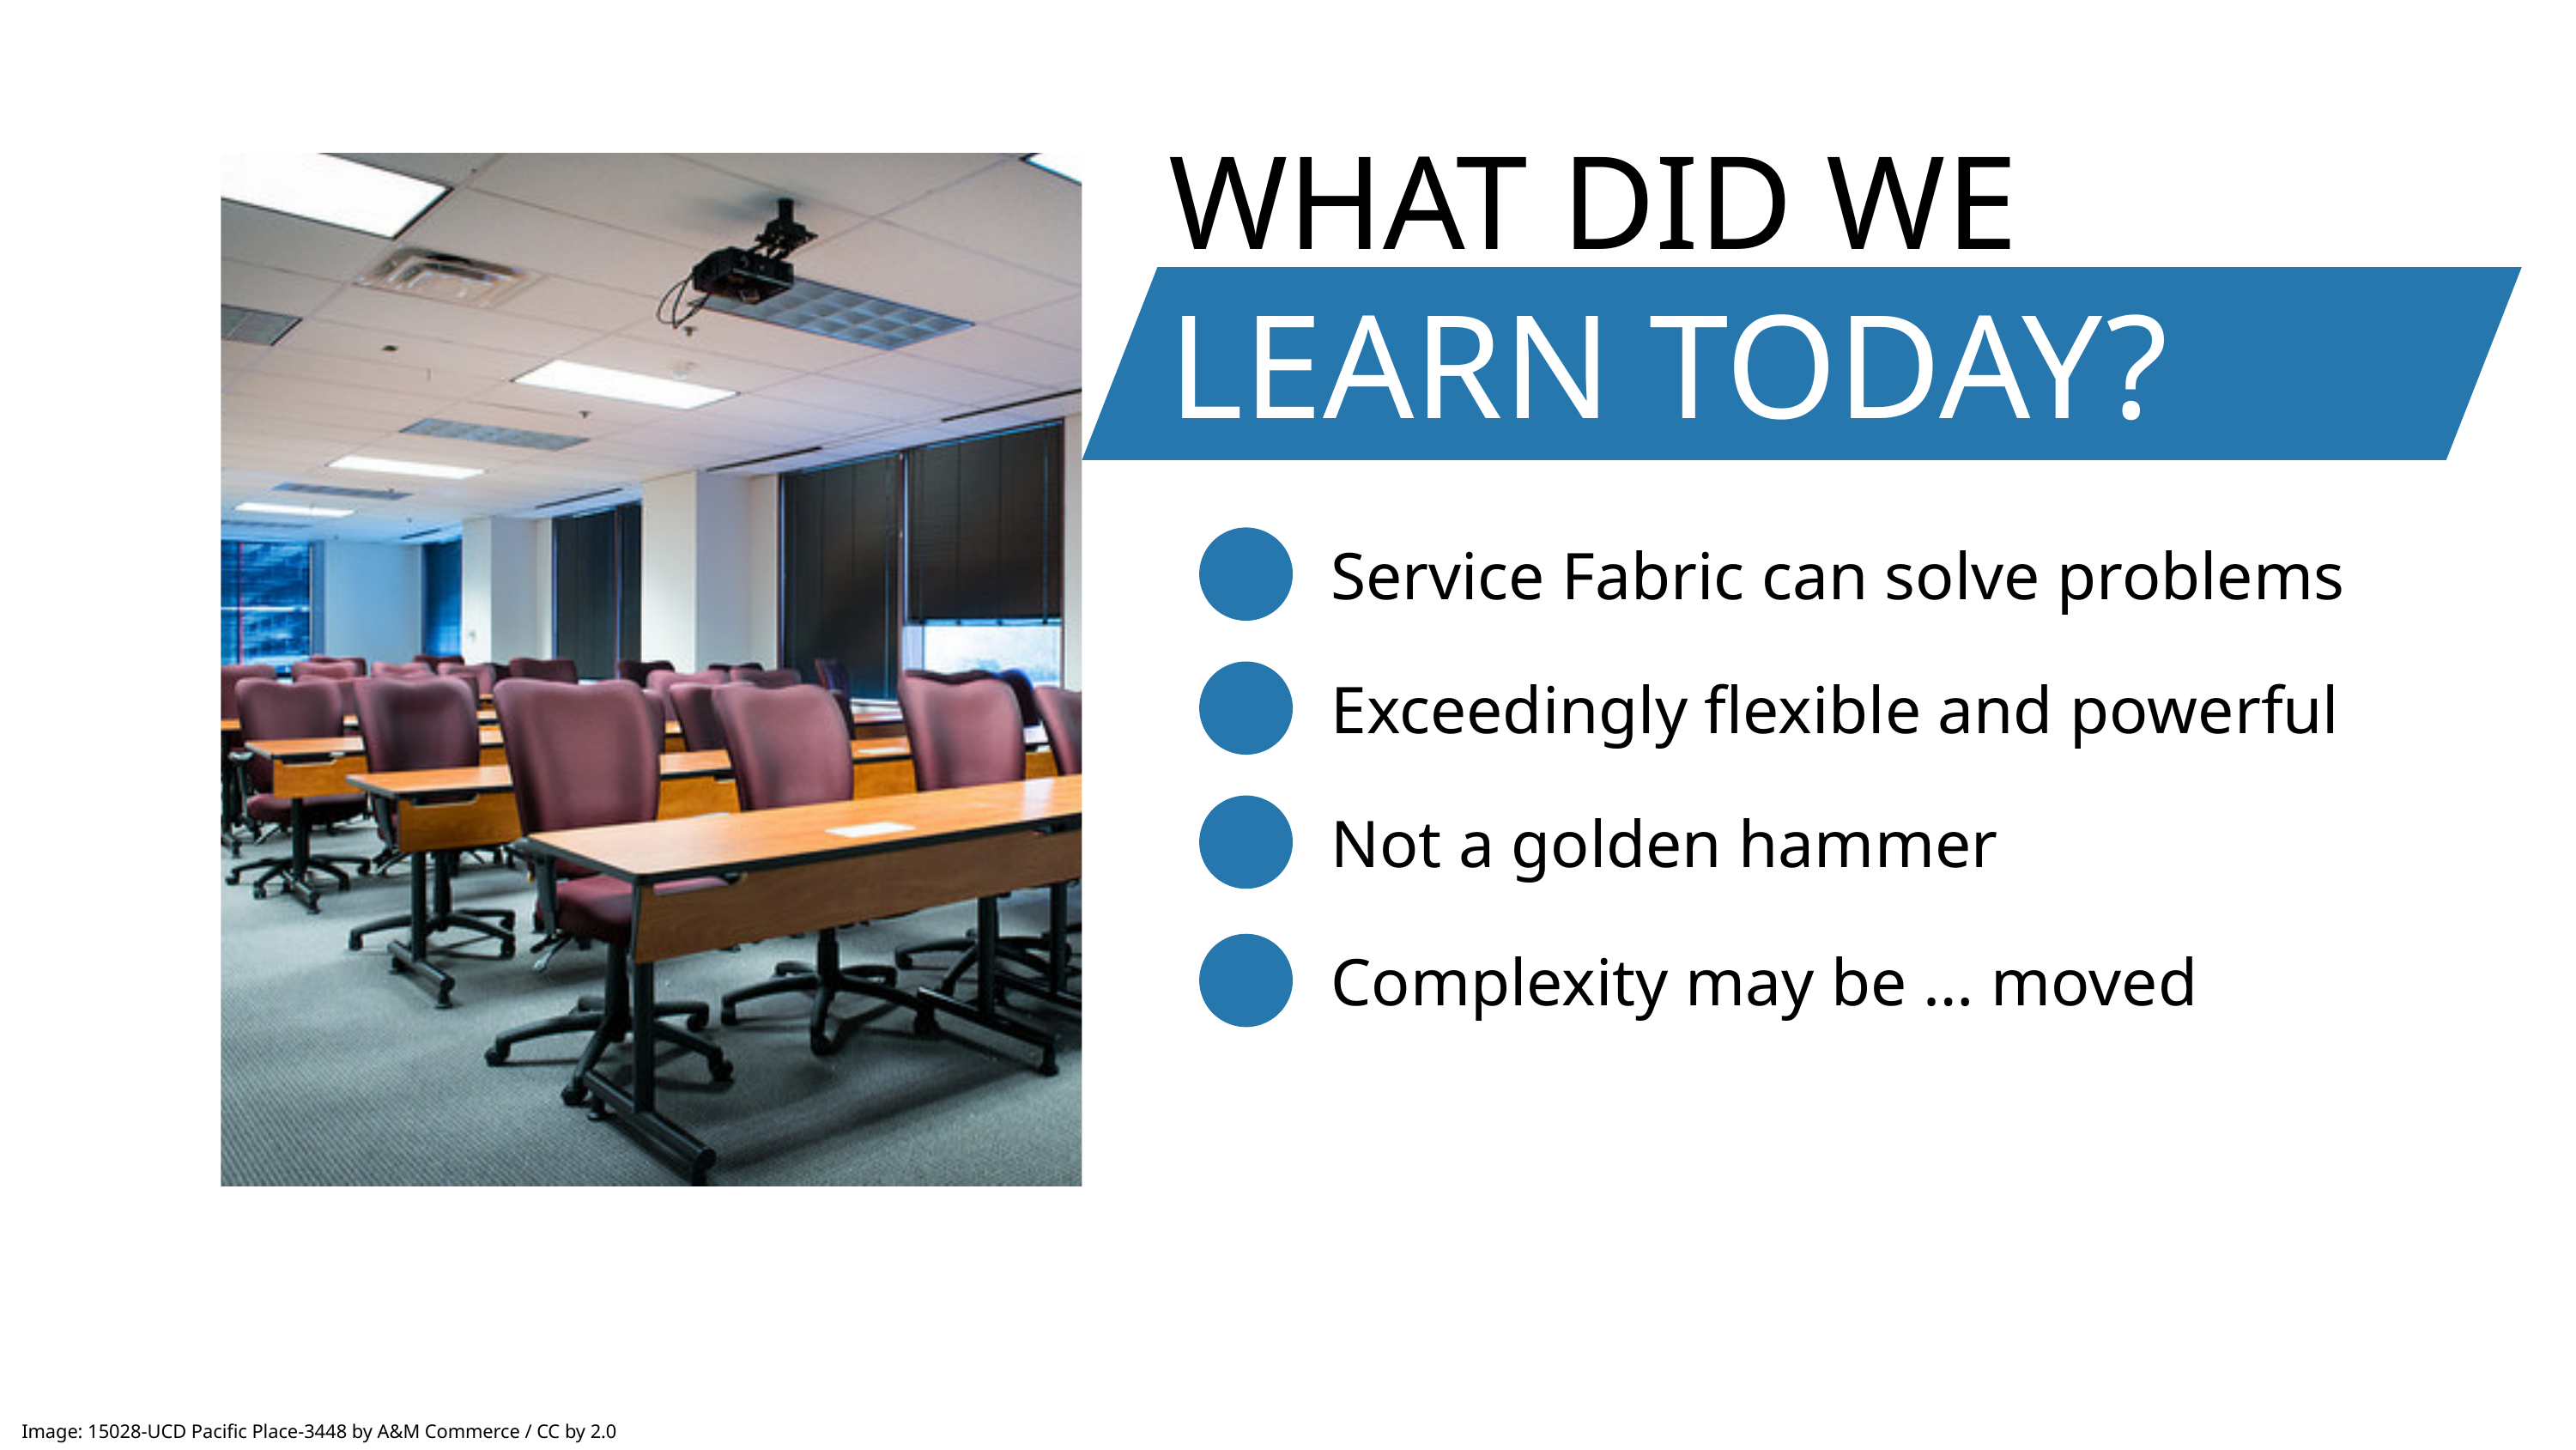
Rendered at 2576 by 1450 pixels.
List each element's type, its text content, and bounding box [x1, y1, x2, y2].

text_box [1197, 525, 1295, 623]
text_box Not a golden hammer [1311, 793, 2494, 890]
text_box Exceedingly flexible and powerful [1311, 659, 2494, 756]
text_box WHAT DID WE LEARN TODAY? [1082, 111, 2384, 457]
text_box Image: 15028-UCD Pacific Place-3448 by A&M Commerce / CC by 2.0 [9, 1413, 631, 1449]
text_box [1197, 659, 1295, 757]
text_box [1087, 265, 2524, 463]
text_box Service Fabric can solve problems [1311, 525, 2494, 622]
text_box [1197, 931, 1295, 1029]
text_box [1197, 793, 1295, 891]
picture [221, 153, 1082, 1186]
text_box Complexity may be … moved [1311, 931, 2494, 1028]
